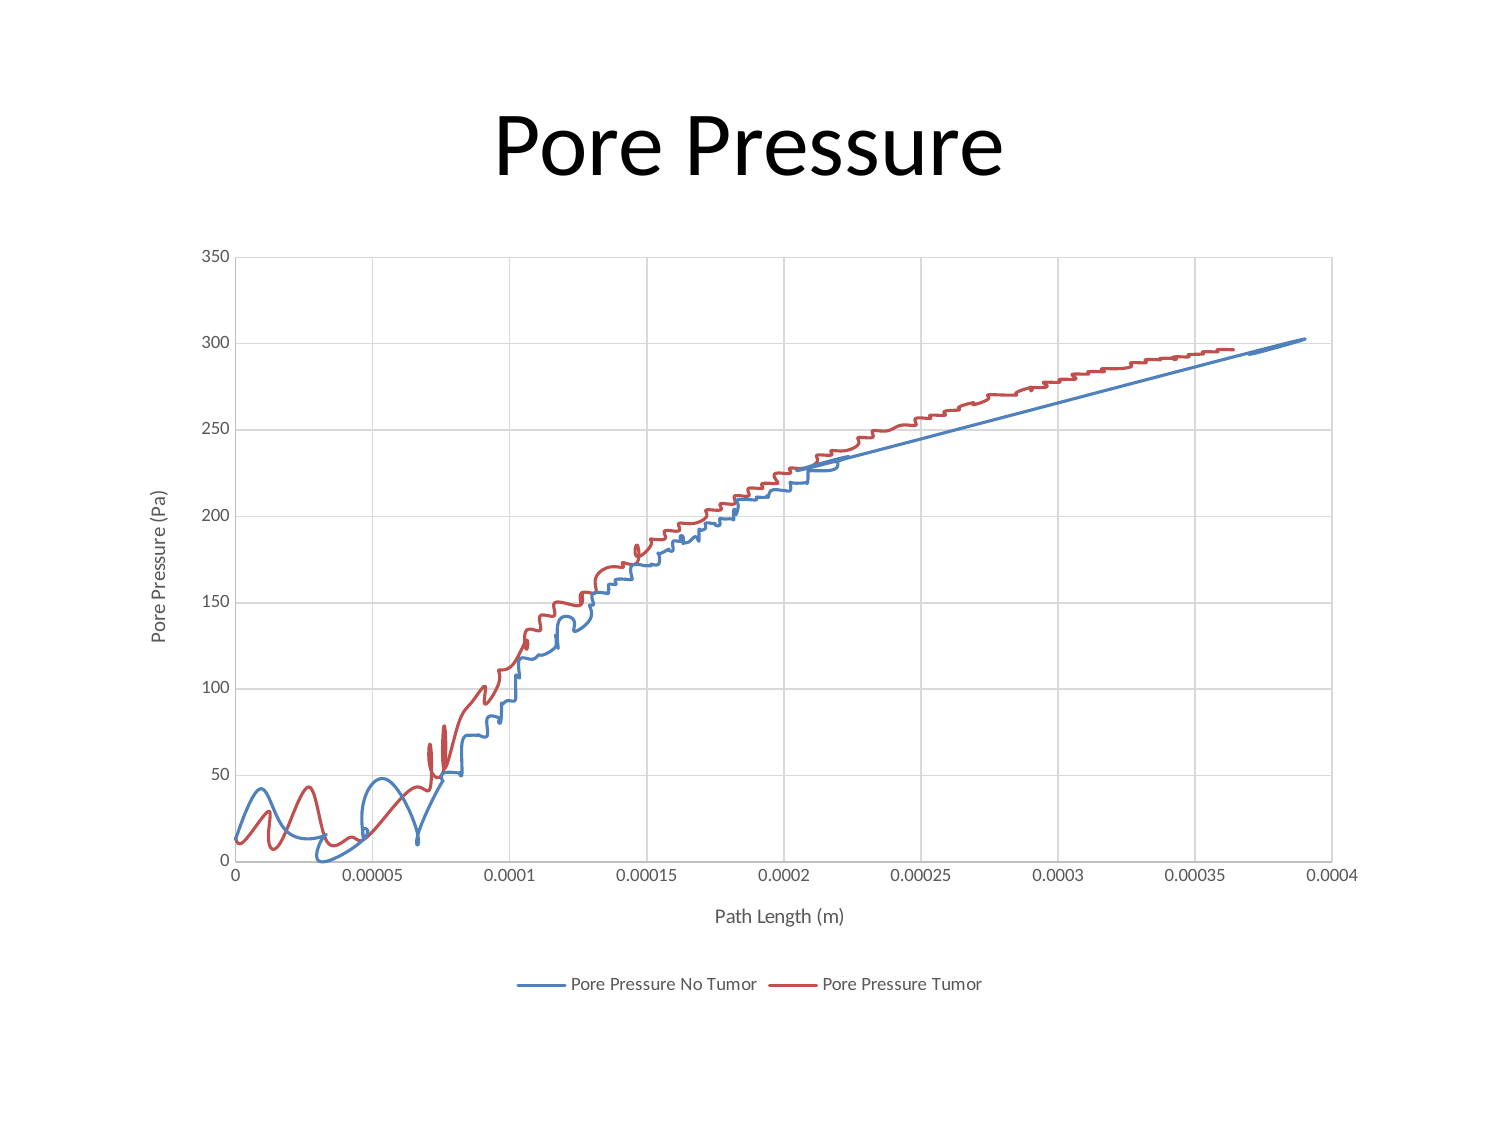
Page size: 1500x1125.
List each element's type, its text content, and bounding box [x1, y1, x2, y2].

chart [116, 232, 1384, 1002]
title Pore Pressure [75, 45, 1425, 233]
